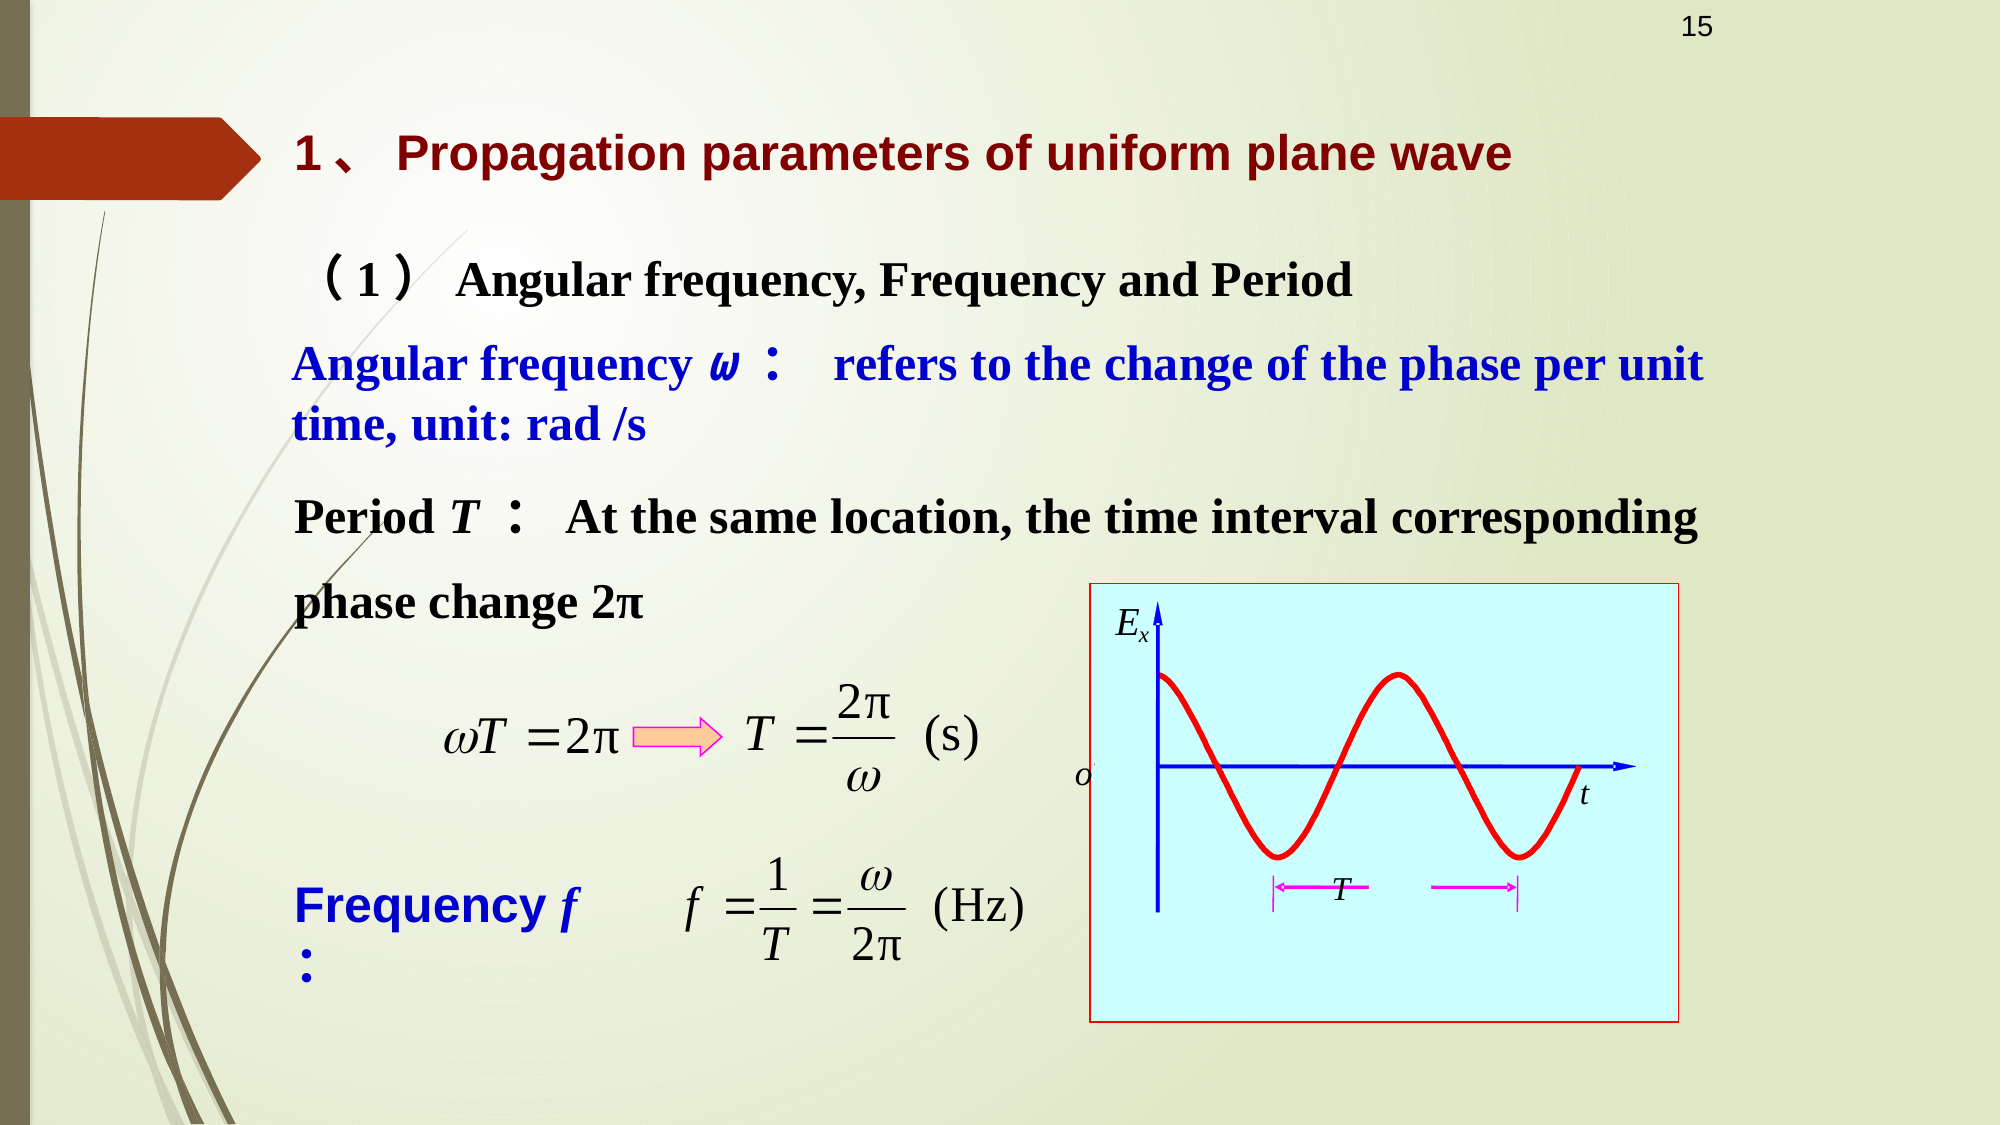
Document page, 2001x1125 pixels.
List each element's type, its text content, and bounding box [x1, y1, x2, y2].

text_box 1、Propagation parameters of uniform plane wave [279, 113, 1593, 189]
text_box （1）Angular frequency, Frequency and Period [279, 239, 1593, 314]
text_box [1089, 581, 1686, 1048]
text_box Period T ：At the same location, the time interval corresponding phase change 2π [279, 475, 1729, 636]
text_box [279, 842, 1031, 969]
text_box Angular frequency ω ： refers to the change of the phase per unit time, unit: rad /s [276, 323, 1737, 459]
text_box 15 [1555, 0, 1729, 55]
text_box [434, 668, 987, 800]
